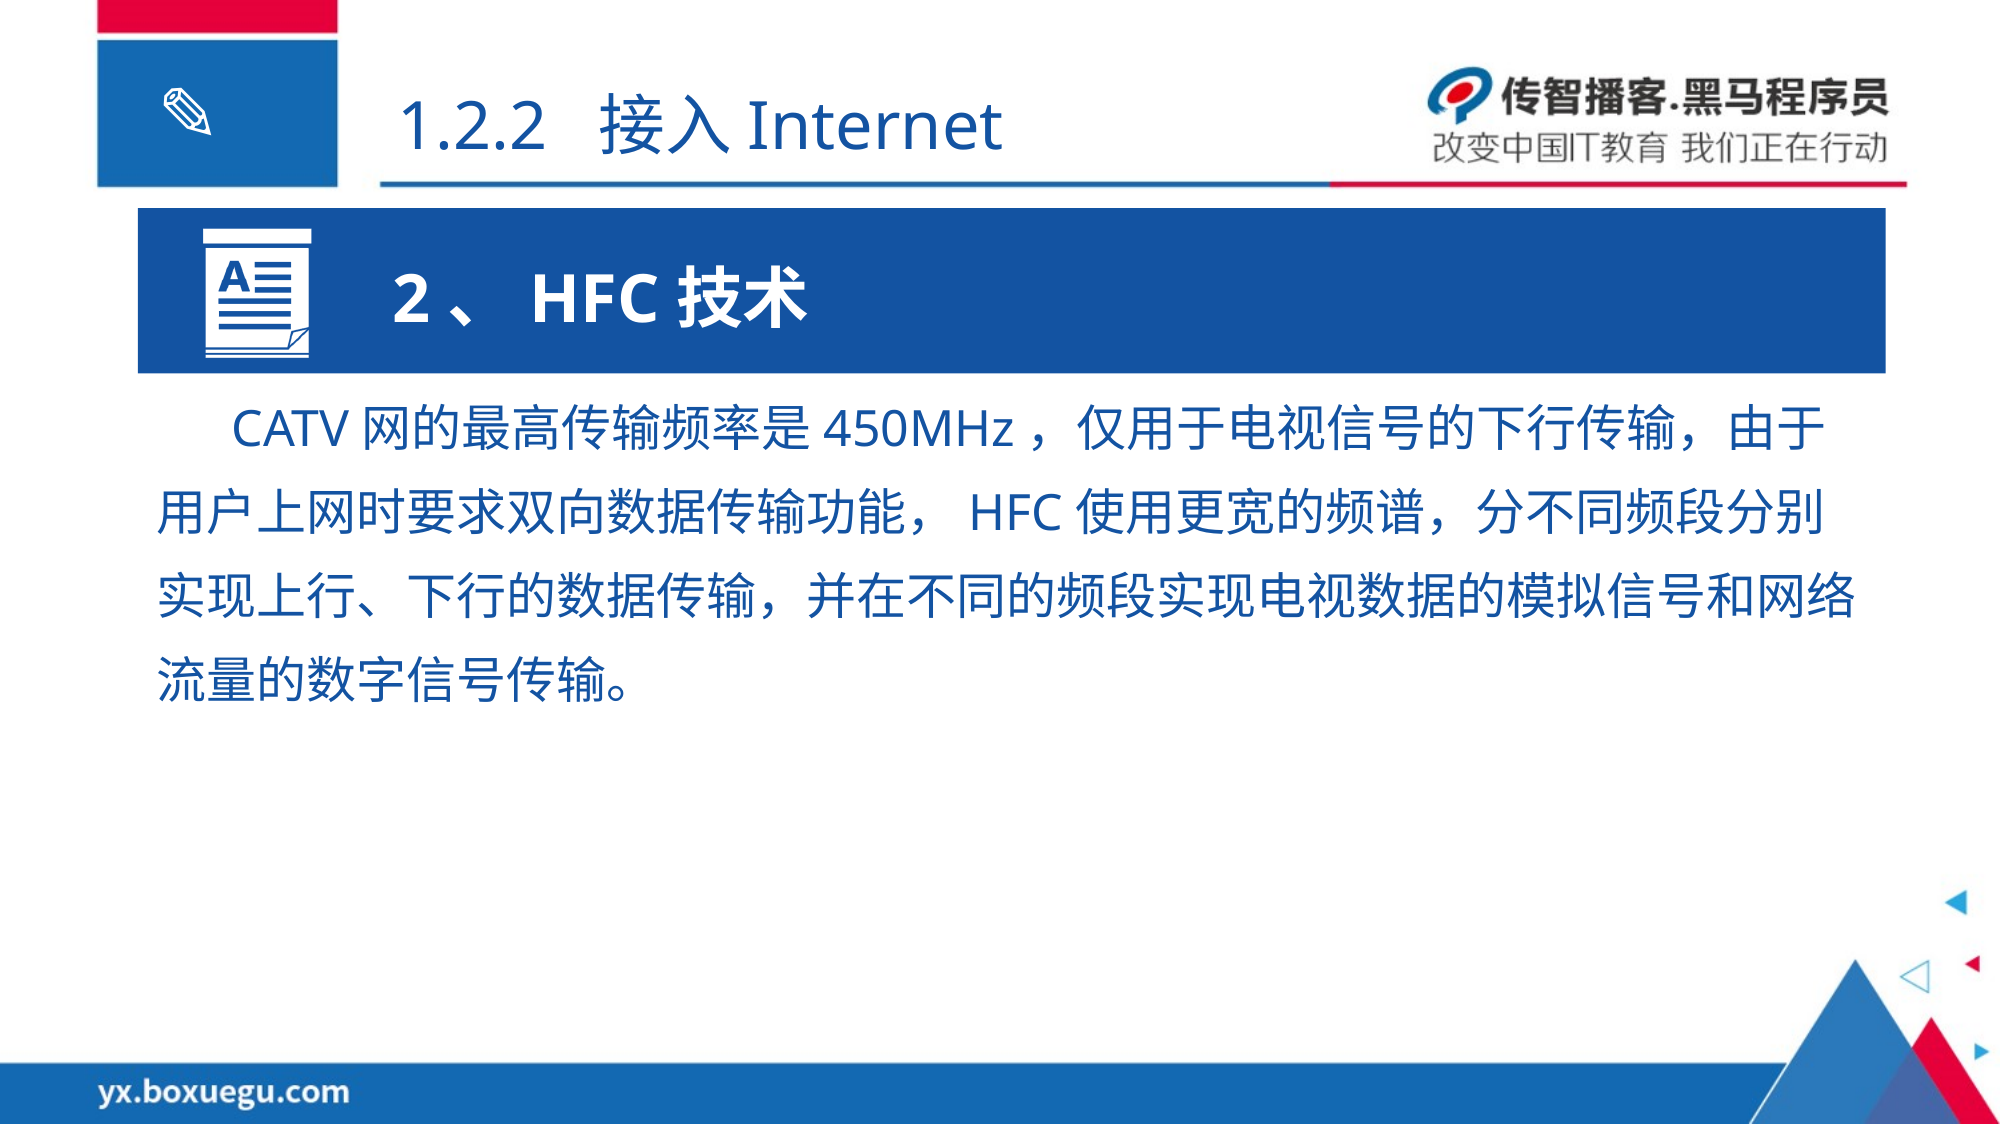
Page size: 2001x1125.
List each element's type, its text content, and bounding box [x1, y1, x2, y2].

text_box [137, 208, 1886, 374]
text_box CATV网的最高传输频率是450MHz，仅用于电视信号的下行传输，由于用户上网时要求双向数据传输功能，HFC使用更宽的频谱，分不同频段分别实现上行、下行的数据传输，并在不同的频段实现电视数据的模拟信号和网络流量的数字信号传输。 [141, 374, 1886, 707]
text_box 1.2.2 接入Internet [382, 75, 1244, 171]
picture [0, 0, 2000, 1124]
